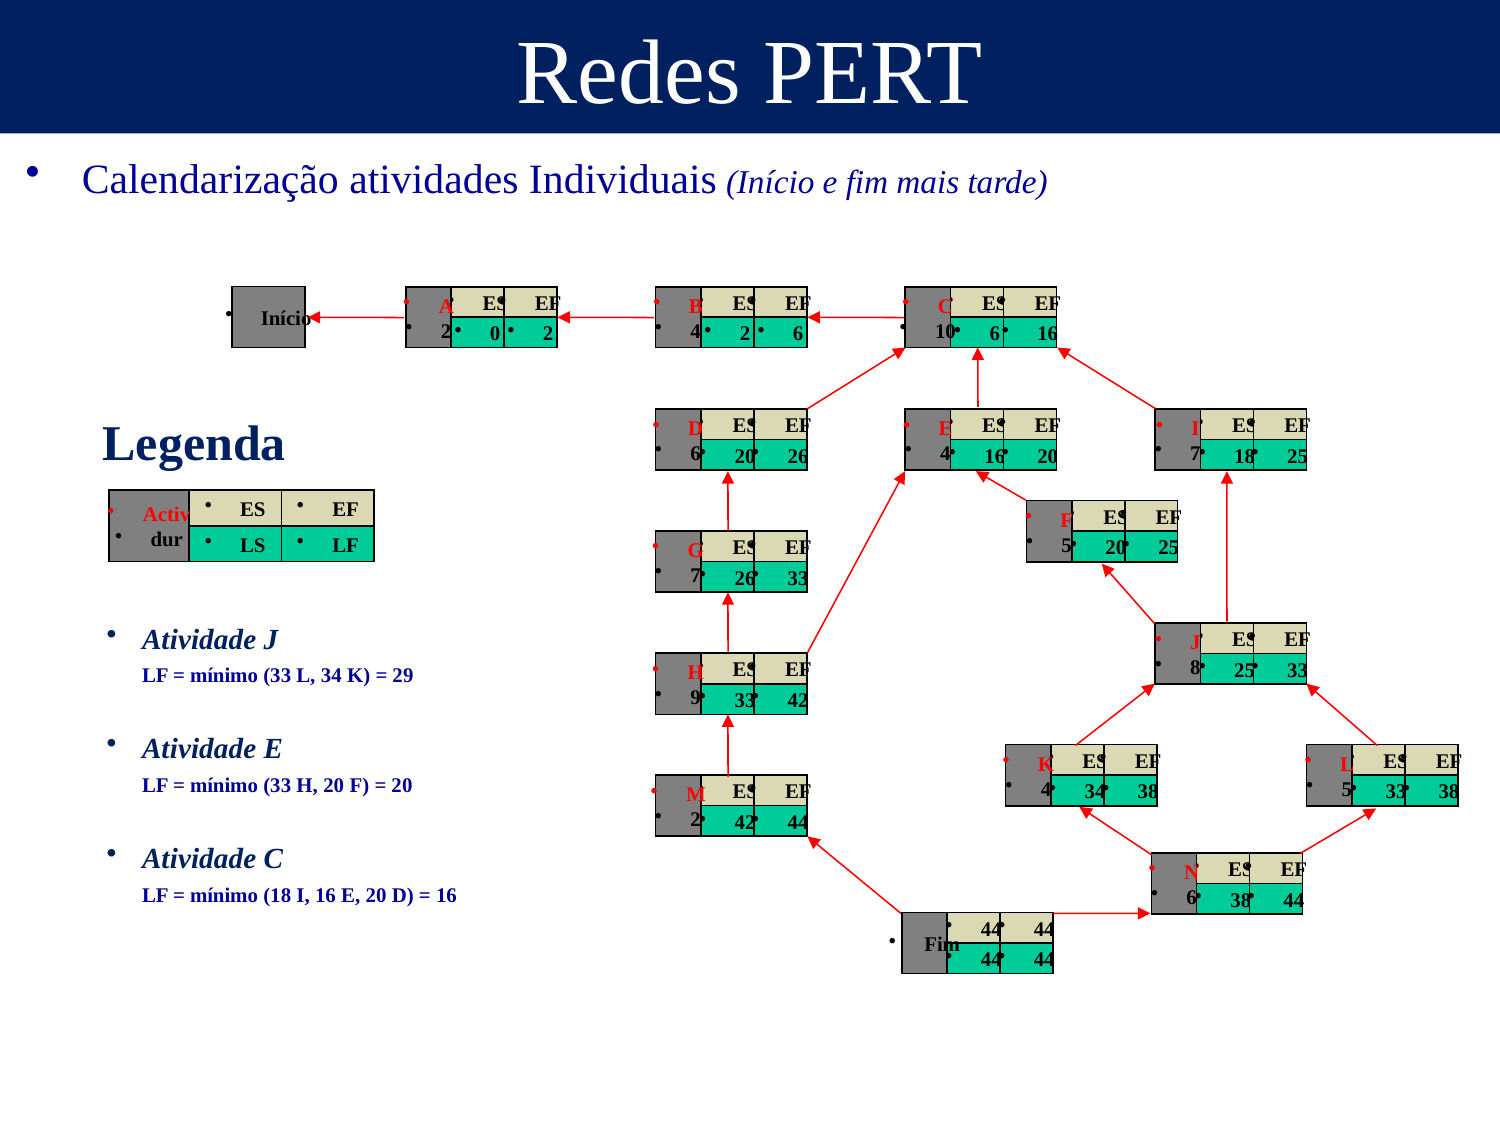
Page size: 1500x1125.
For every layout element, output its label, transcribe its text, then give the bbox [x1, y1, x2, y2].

text_box Legenda [59, 402, 231, 478]
title Redes PERT [0, 0, 1500, 134]
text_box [109, 490, 375, 562]
text_box Atividade J LF = mínimo (33 L, 34 K) = 29 Atividade E LF = mínimo (33 H, 20 F) = 20 Atividade C LF = mínimo (18 I, 16 E, 20 D) = 16 [68, 612, 231, 914]
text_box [231, 286, 1458, 974]
list Calendarização atividades Individuais (Início e fim mais tarde) [10, 144, 1352, 276]
